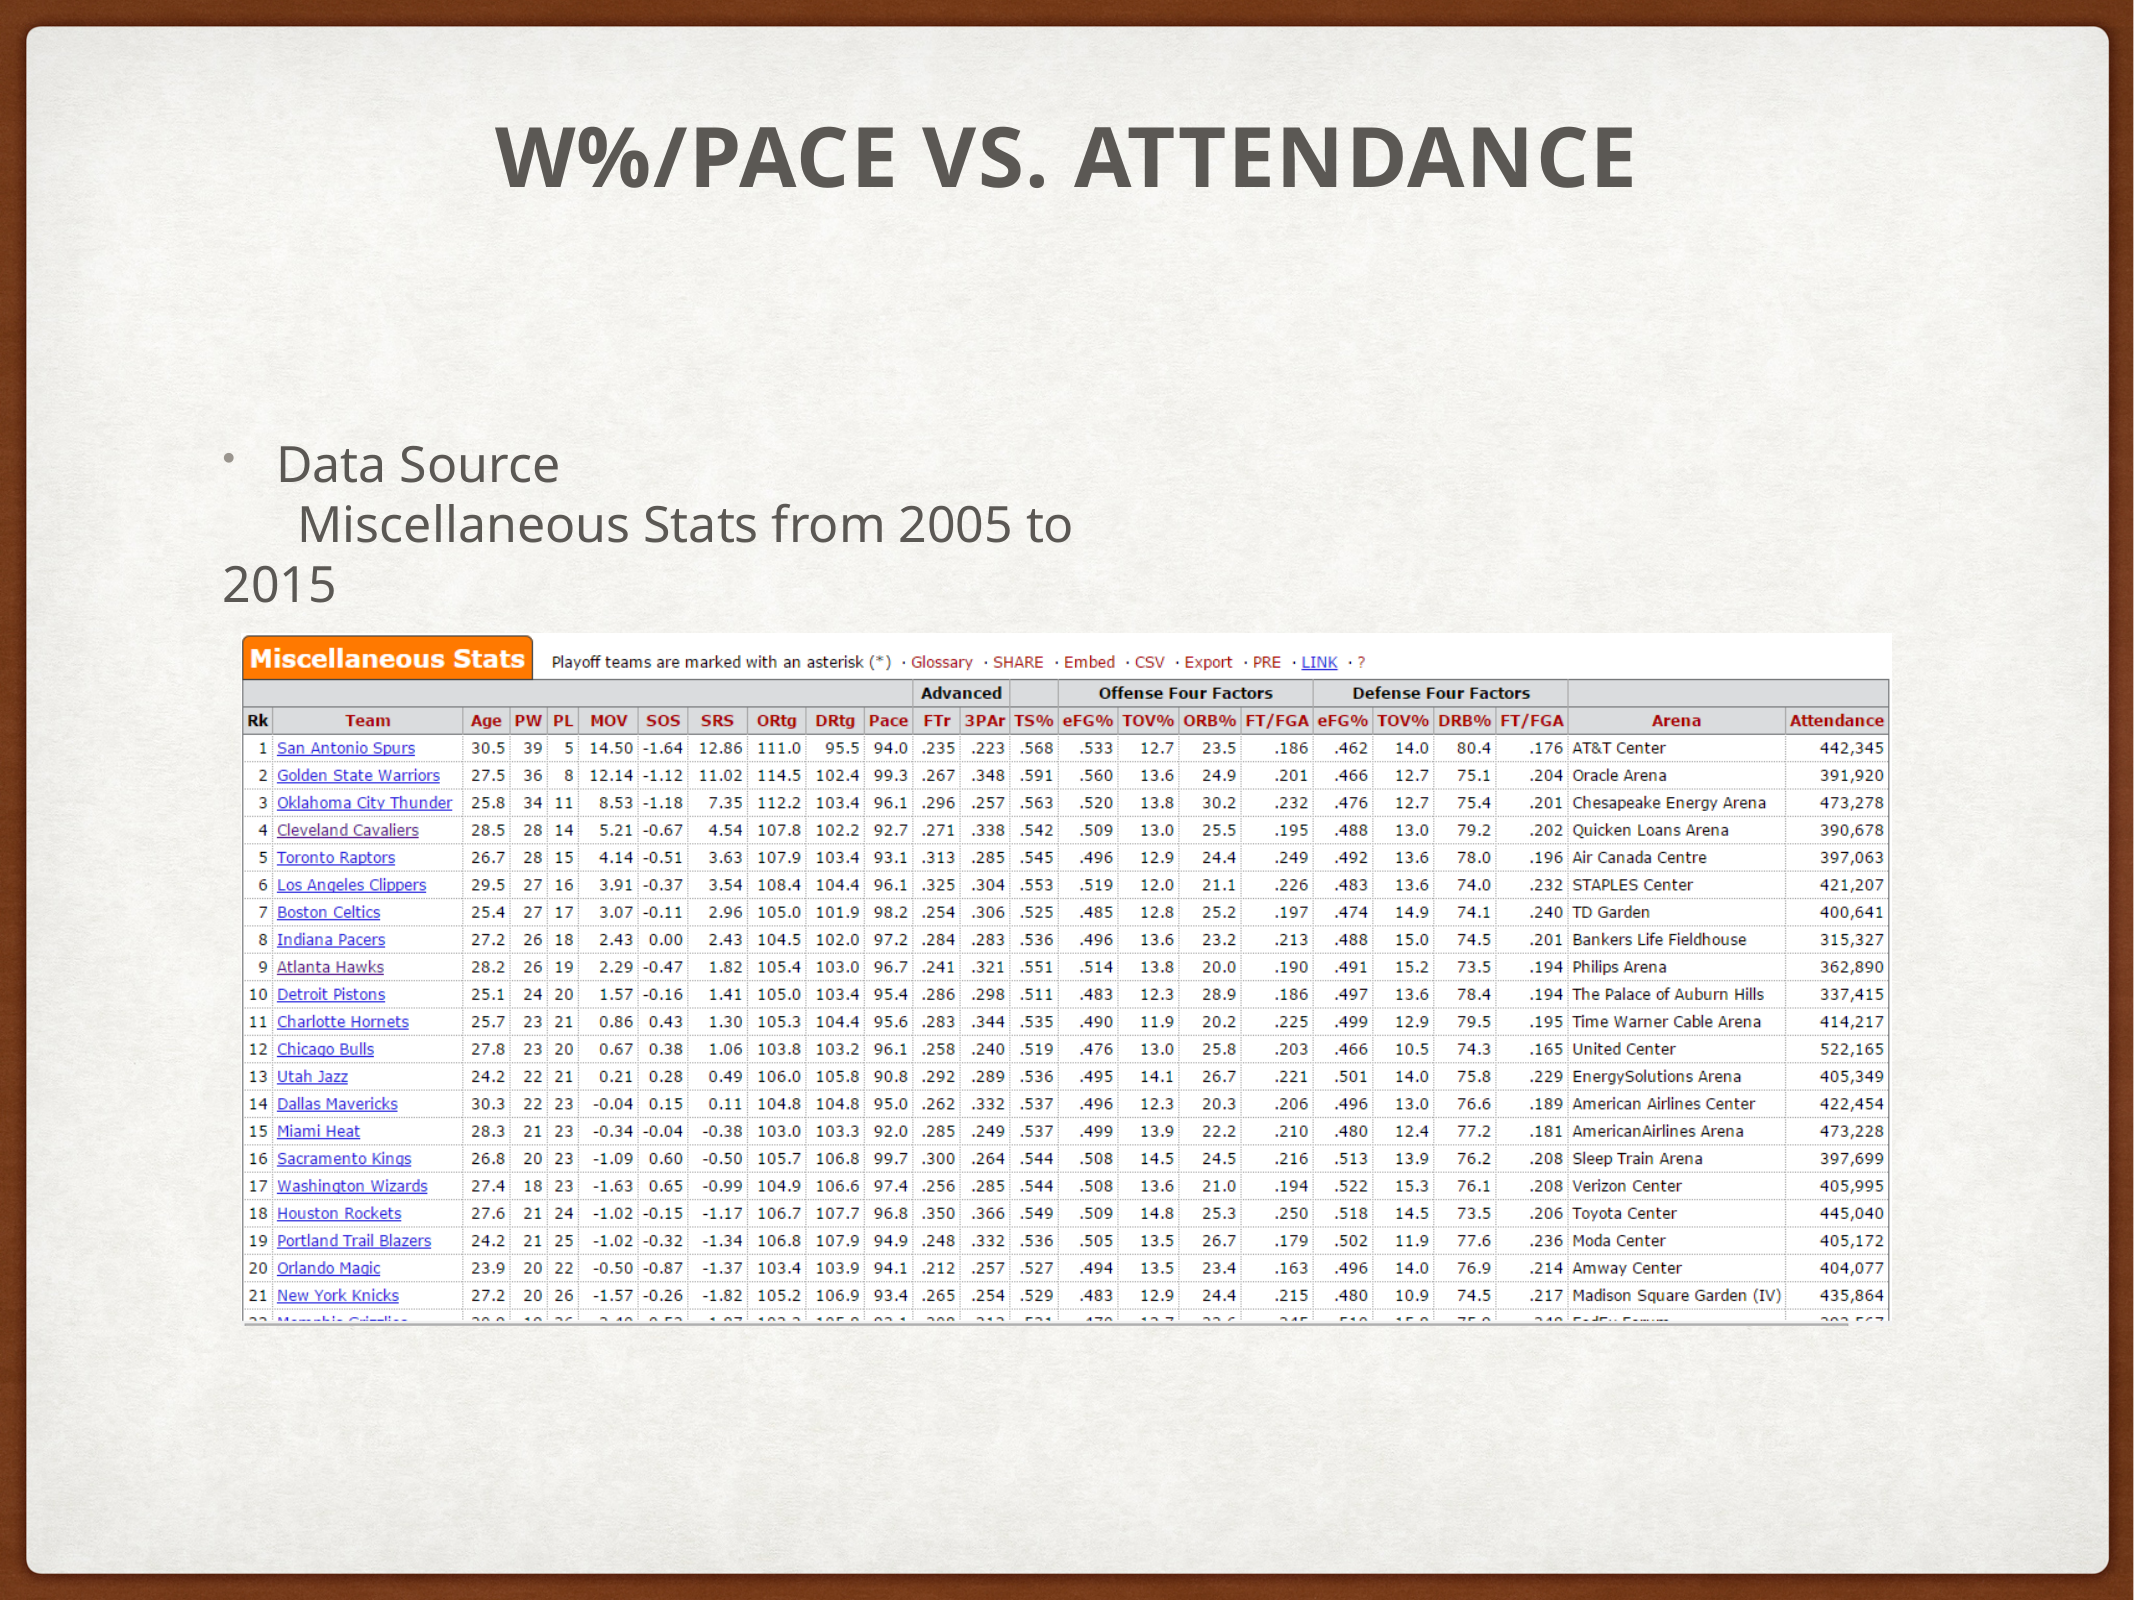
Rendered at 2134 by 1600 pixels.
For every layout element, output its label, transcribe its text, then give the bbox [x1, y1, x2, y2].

title W%/Pace vs. Attendance [109, 95, 2024, 220]
text_box Data Source Miscellaneous Stats from 2005 to 2015 [214, 424, 1135, 561]
picture [0, 0, 2134, 1600]
